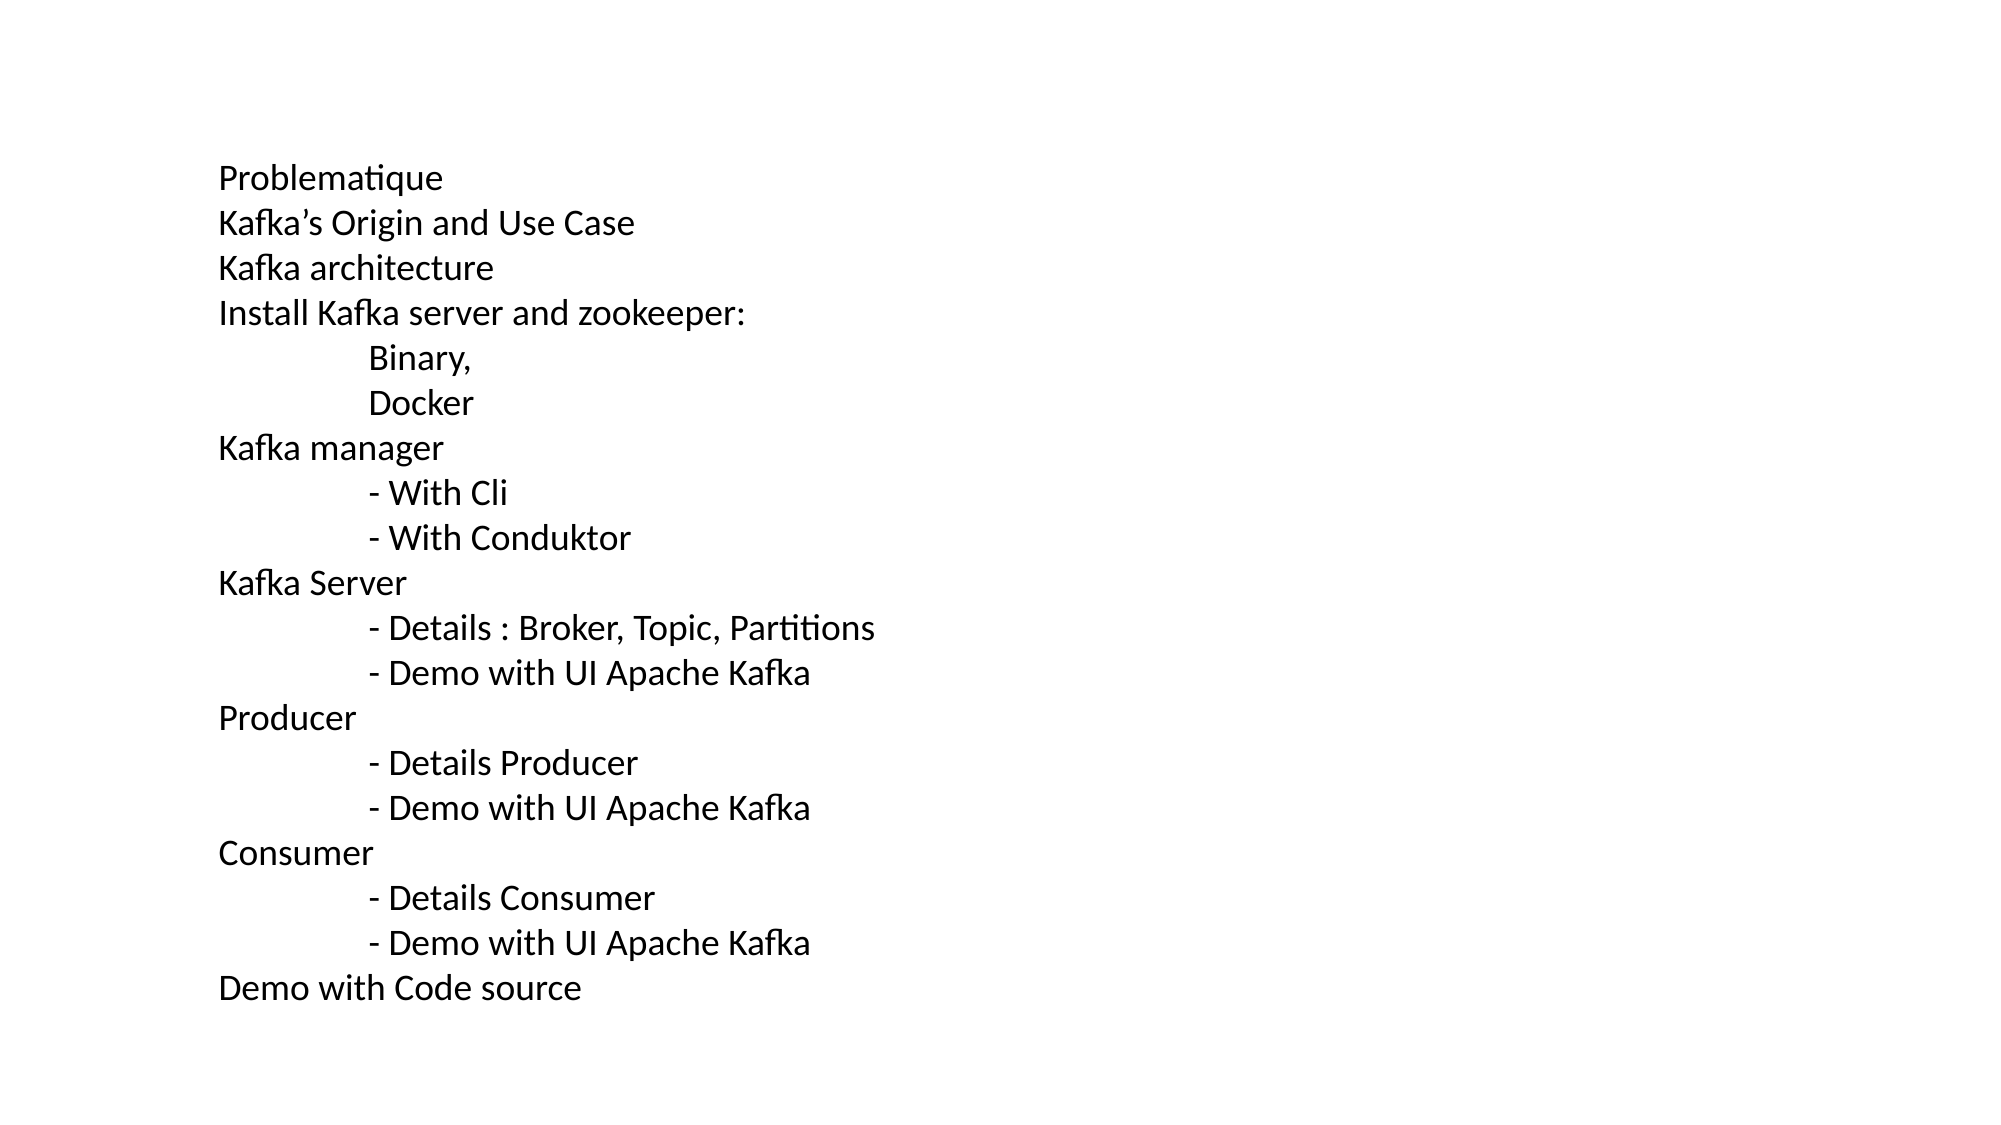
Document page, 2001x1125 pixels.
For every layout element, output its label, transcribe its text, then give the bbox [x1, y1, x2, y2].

text_box Problematique Kafka’s Origin and Use Case Kafka architecture Install Kafka server and zookeeper: Binary, Docker Kafka manager - With Cli - With Conduktor Kafka Server - Details : Broker, Topic, Partitions - Demo with UI Apache Kafka Producer - Details Producer - Demo with UI Apache Kafka Consumer - Details Consumer - Demo with UI Apache Kafka Demo with Code source [203, 145, 1797, 1016]
